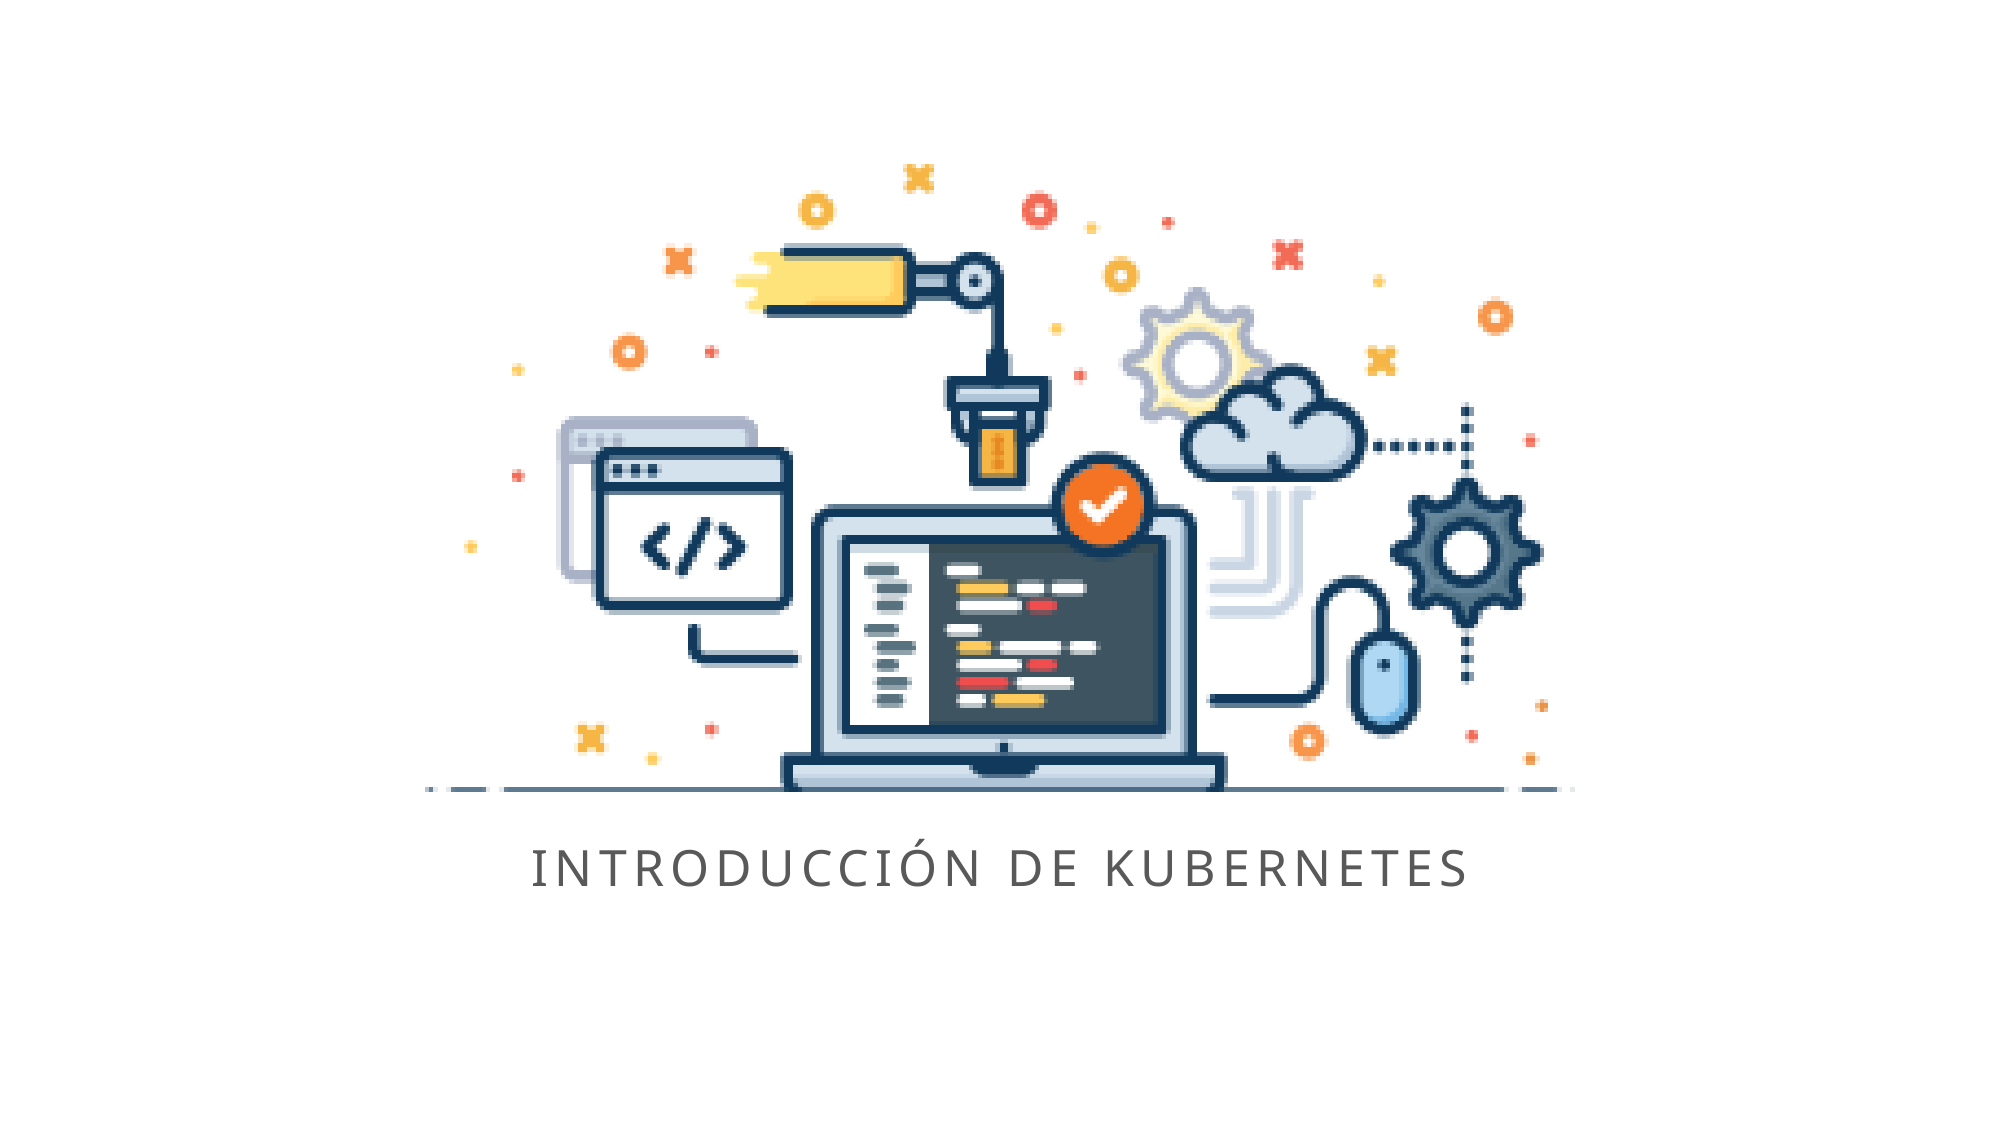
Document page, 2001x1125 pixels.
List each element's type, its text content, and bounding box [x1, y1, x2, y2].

picture [424, 164, 1575, 792]
text_box INTRODUCCIÓN DE KUBERNETES [517, 829, 1483, 904]
